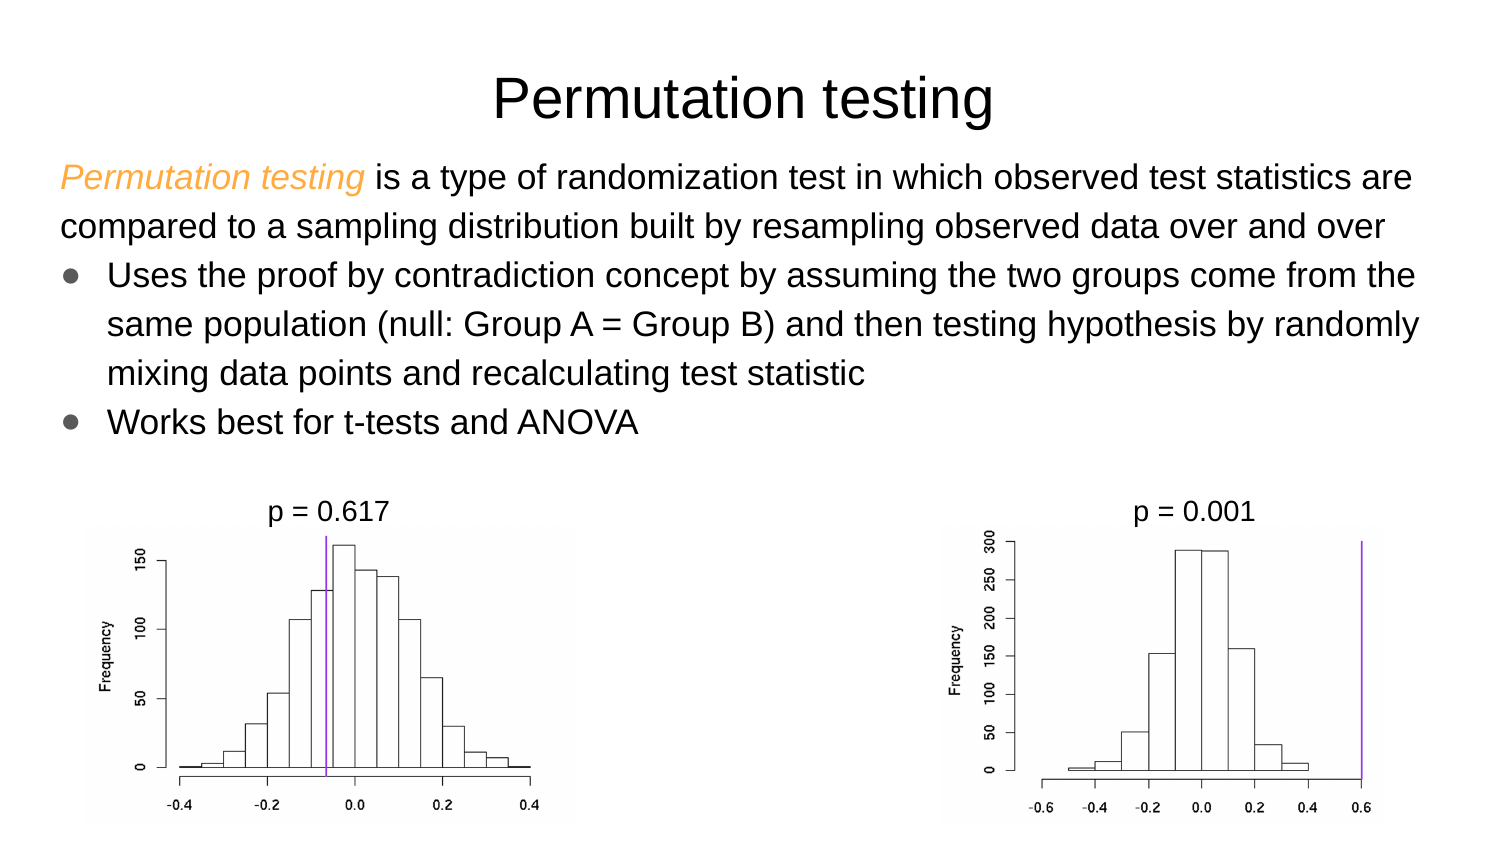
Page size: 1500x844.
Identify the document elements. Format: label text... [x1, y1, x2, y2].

text_box p = 0.617 [252, 485, 406, 522]
text_box p = 0.001 [1118, 485, 1272, 522]
title Permutation testing [45, 45, 1443, 116]
list Permutation testing is a type of randomization test in which observed test statistics are compared to a sampling distribution built by resampling observed data over and over Uses the proof by contradiction concept by assuming the two groups come from the same population (null: Group A = Group B) and then testing hypothesis by randomly mixing data points and recalculating test statistic Works best for t-tests and ANOVA [45, 133, 1480, 424]
picture [940, 523, 1383, 825]
picture [84, 523, 574, 825]
